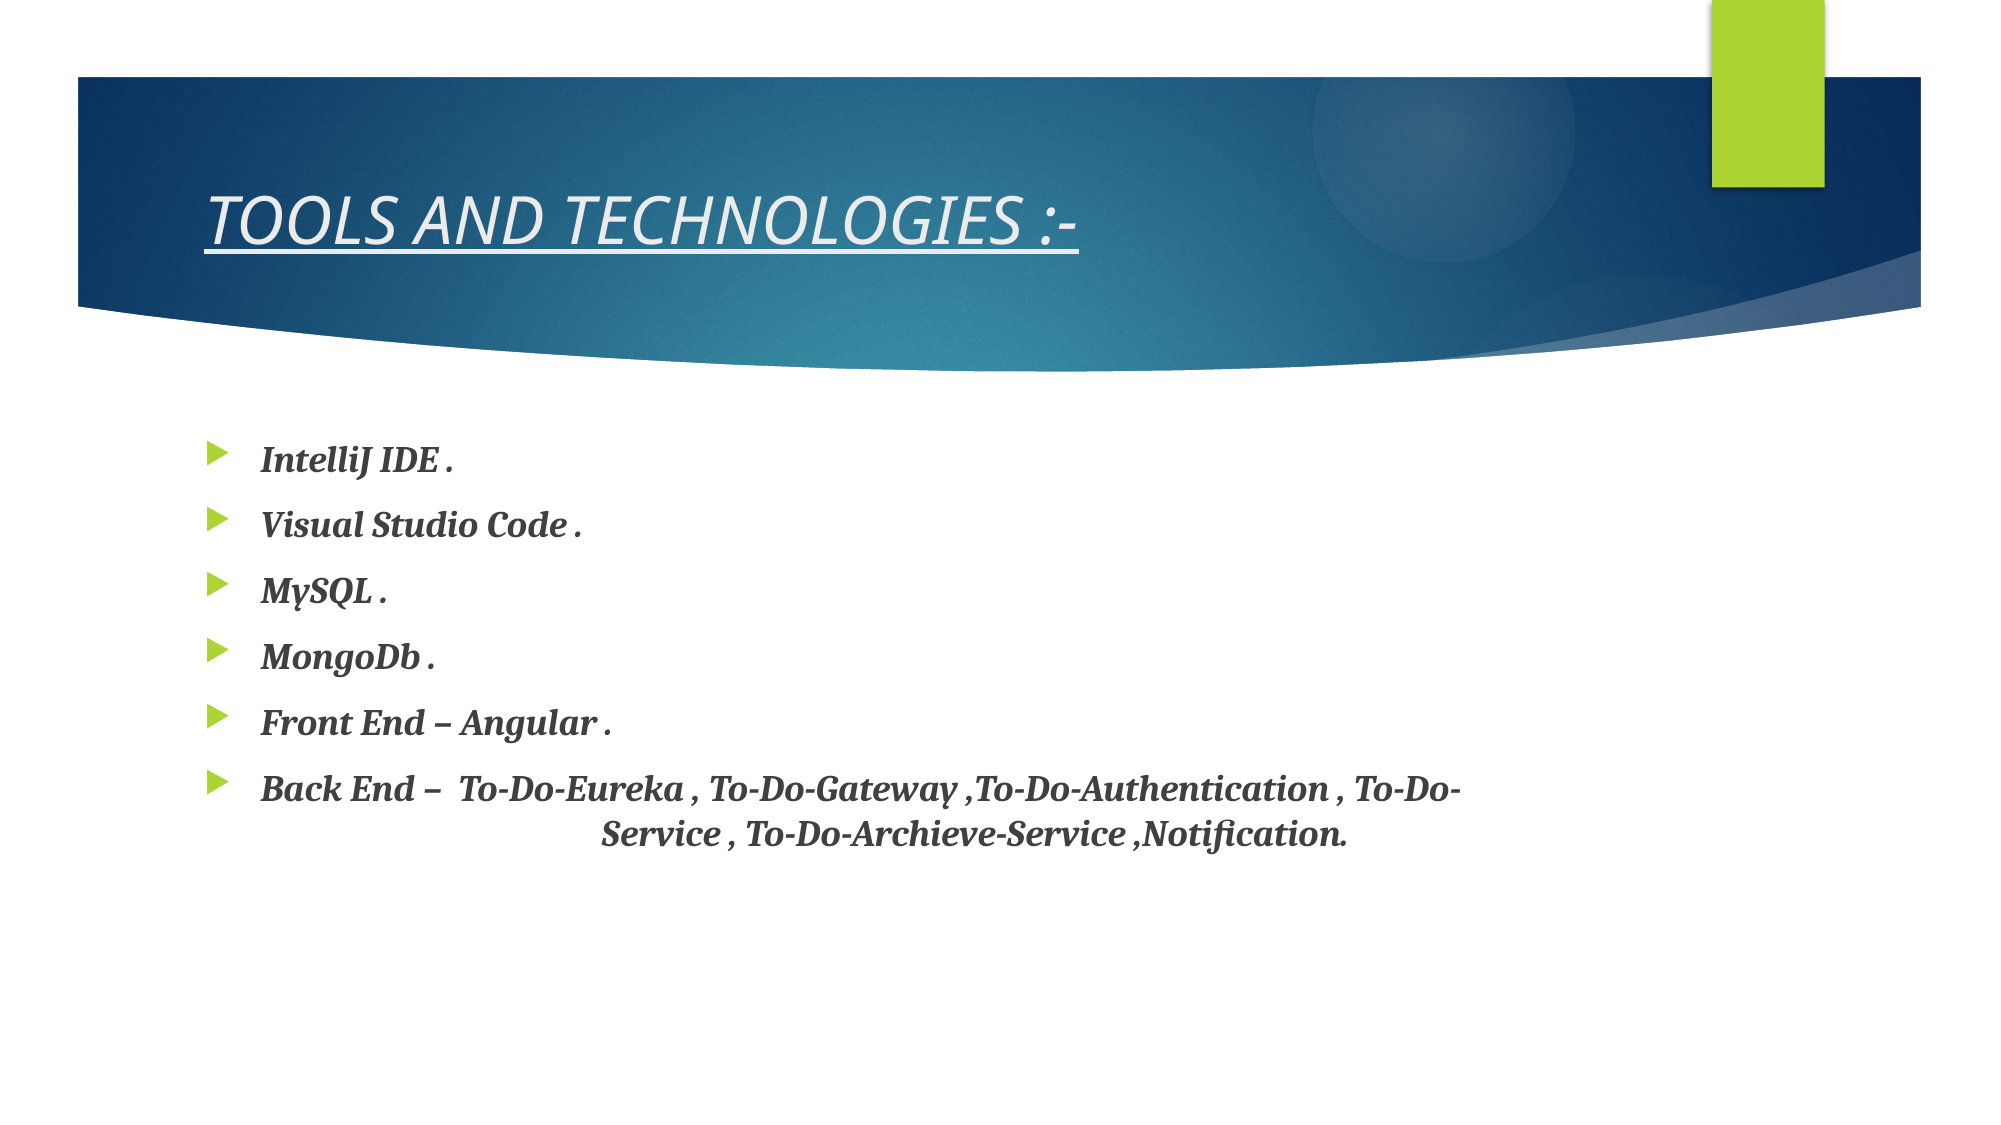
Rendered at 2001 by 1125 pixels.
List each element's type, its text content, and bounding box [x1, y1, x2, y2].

list IntelliJ IDE . Visual Studio Code . MySQL . MongoDb . Front End – Angular . Back End – To-Do-Eureka , To-Do-Gateway ,To-Do-Authentication , To-Do- Service , To-Do-Archieve-Service ,Notification. [189, 427, 1627, 988]
title TOOLS AND TECHNOLOGIES :- [189, 159, 1627, 276]
